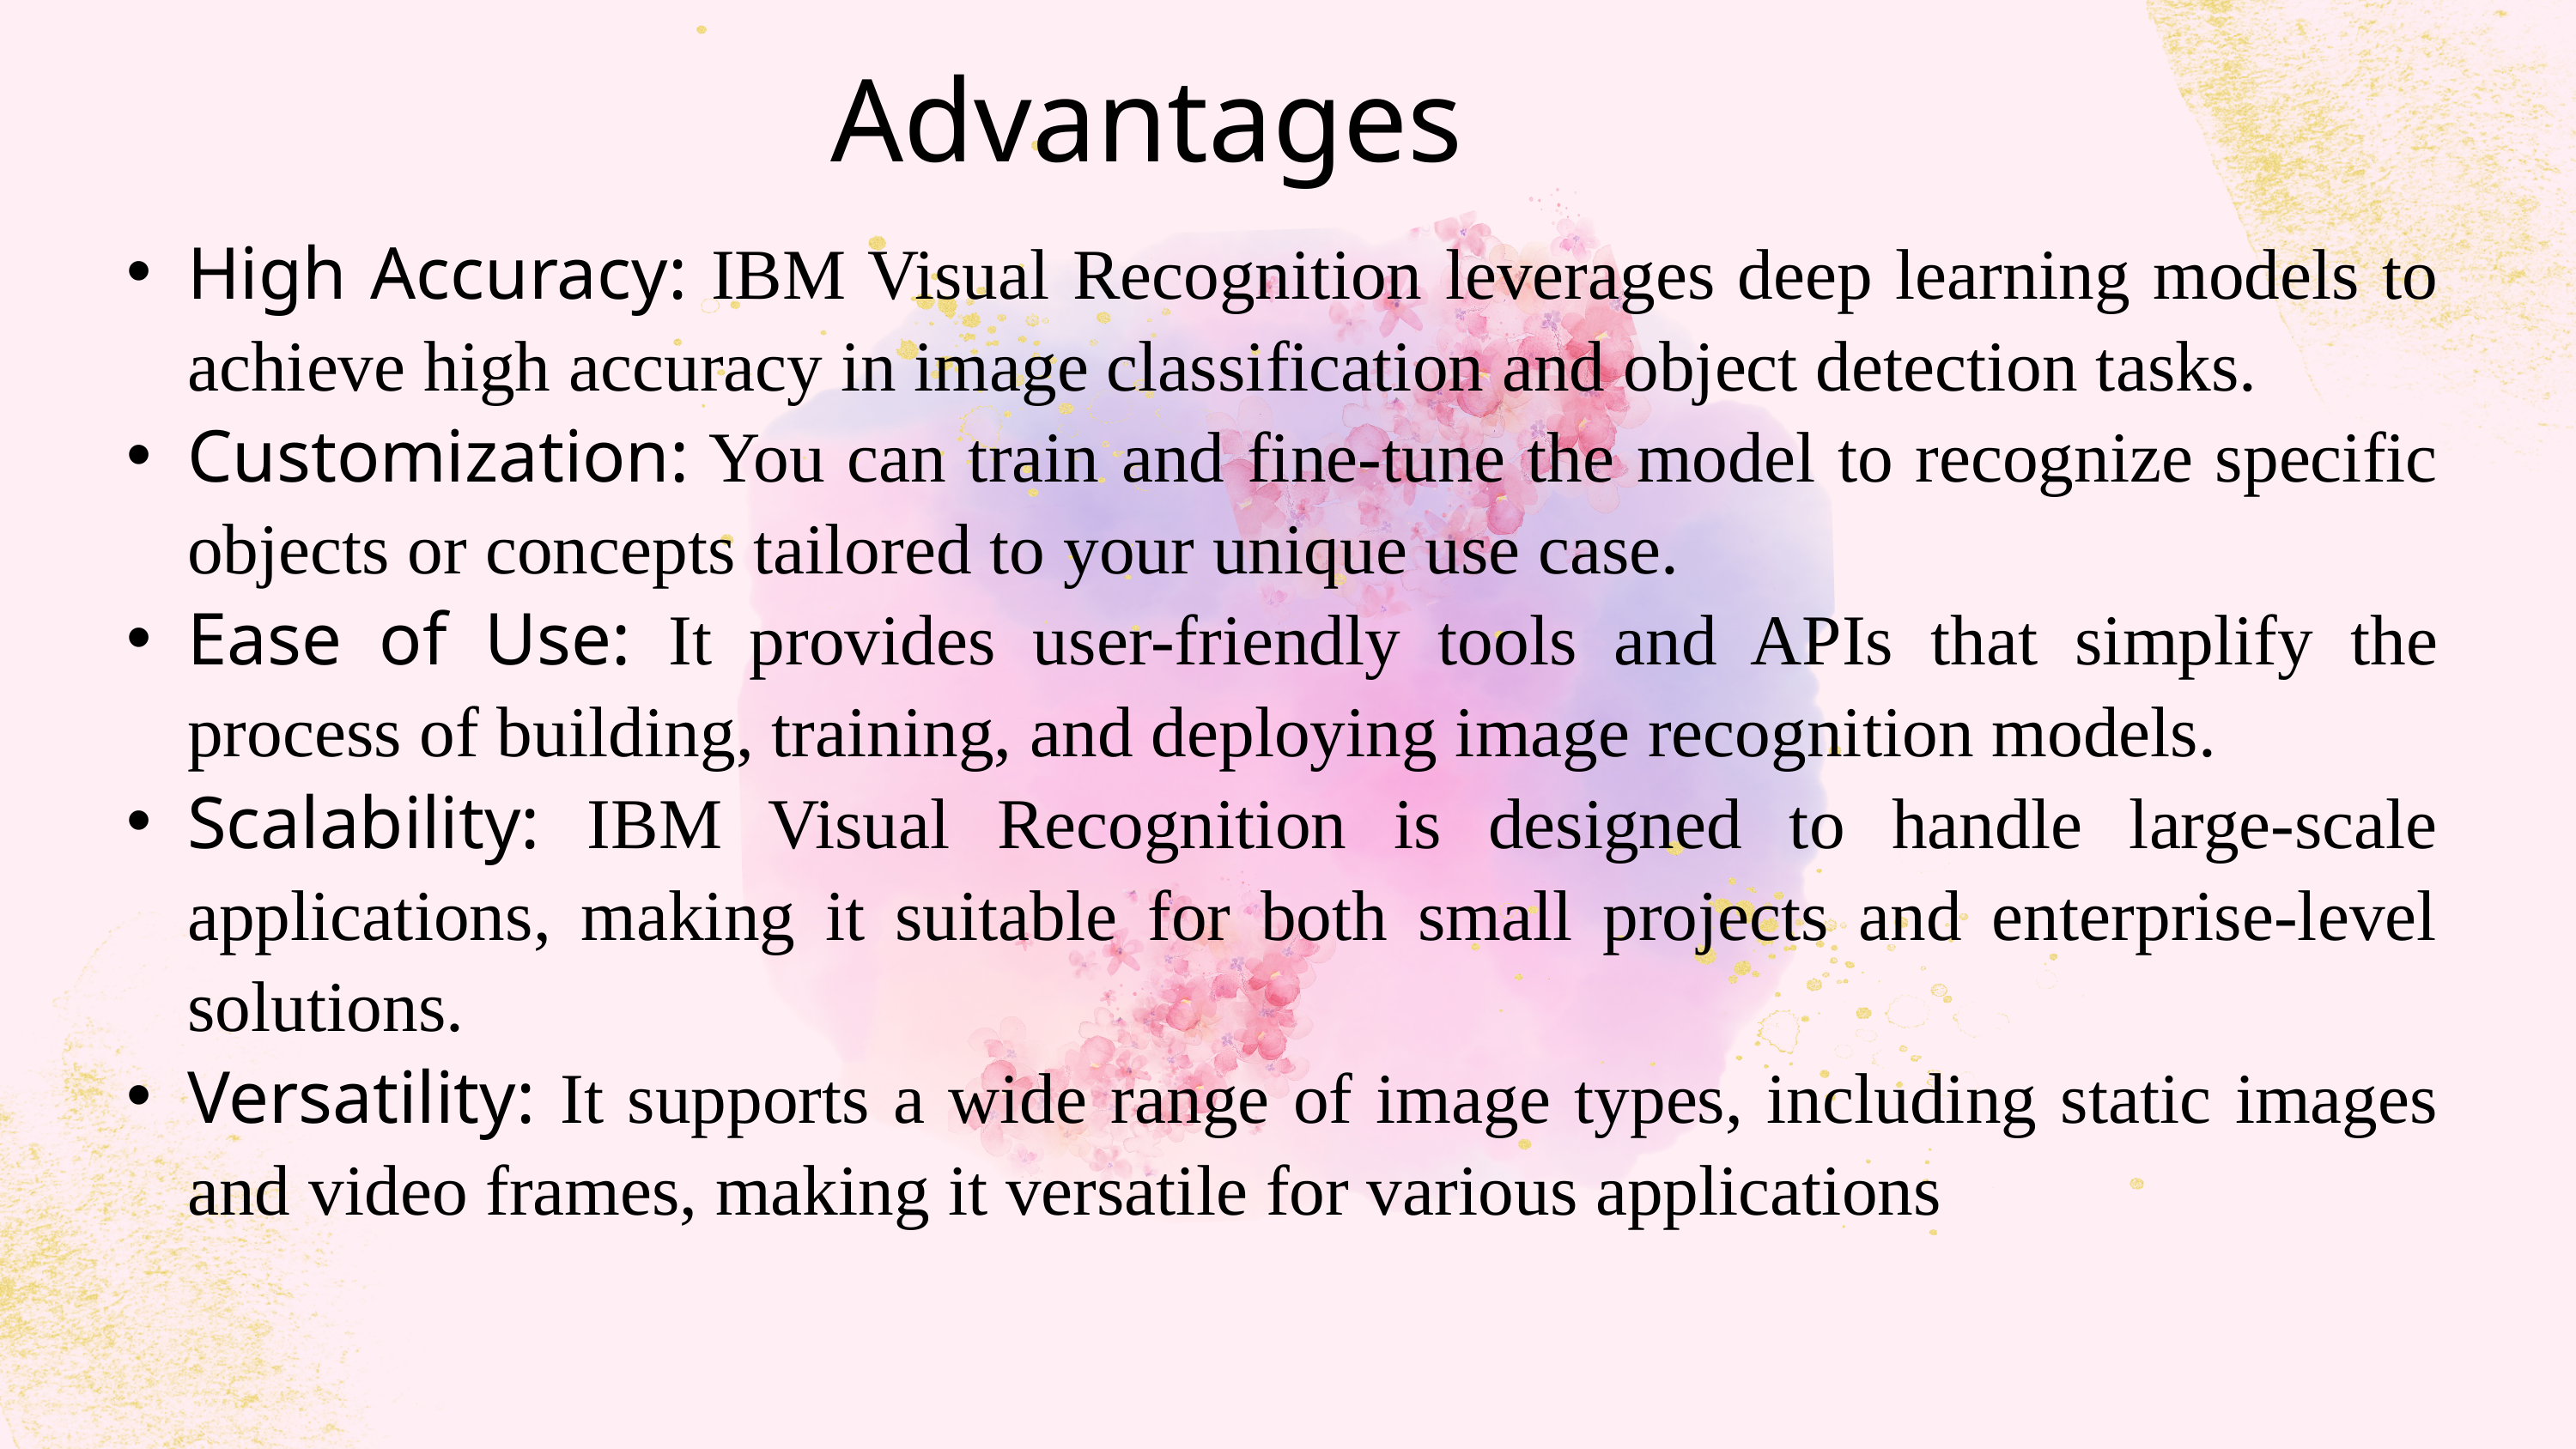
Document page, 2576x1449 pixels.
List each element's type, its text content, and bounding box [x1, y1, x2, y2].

text_box [2143, 0, 2576, 502]
text_box [752, 1229, 956, 1235]
text_box [1471, 1229, 2144, 1235]
text_box [673, 25, 1346, 38]
text_box [0, 912, 471, 1449]
text_box High Accuracy: IBM Visual Recognition leverages deep learning models to achieve high accuracy in image classification and object detection tasks. Customization: You can train and fine-tune the model to recognize specific objects or concepts tailored to your unique use case. Ease of Use: It provides user-friendly tools and APIs that simplify the process of building, training, and deploying image recognition models. Scalability: IBM Visual Recognition is designed to handle large-scale applications, making it suitable for both small projects and enterprise-level solutions. Versatility: It supports a wide range of image types, including static images and video frames, making it versatile for various applications [65, 221, 2440, 1229]
text_box Advantages [269, 38, 2025, 221]
